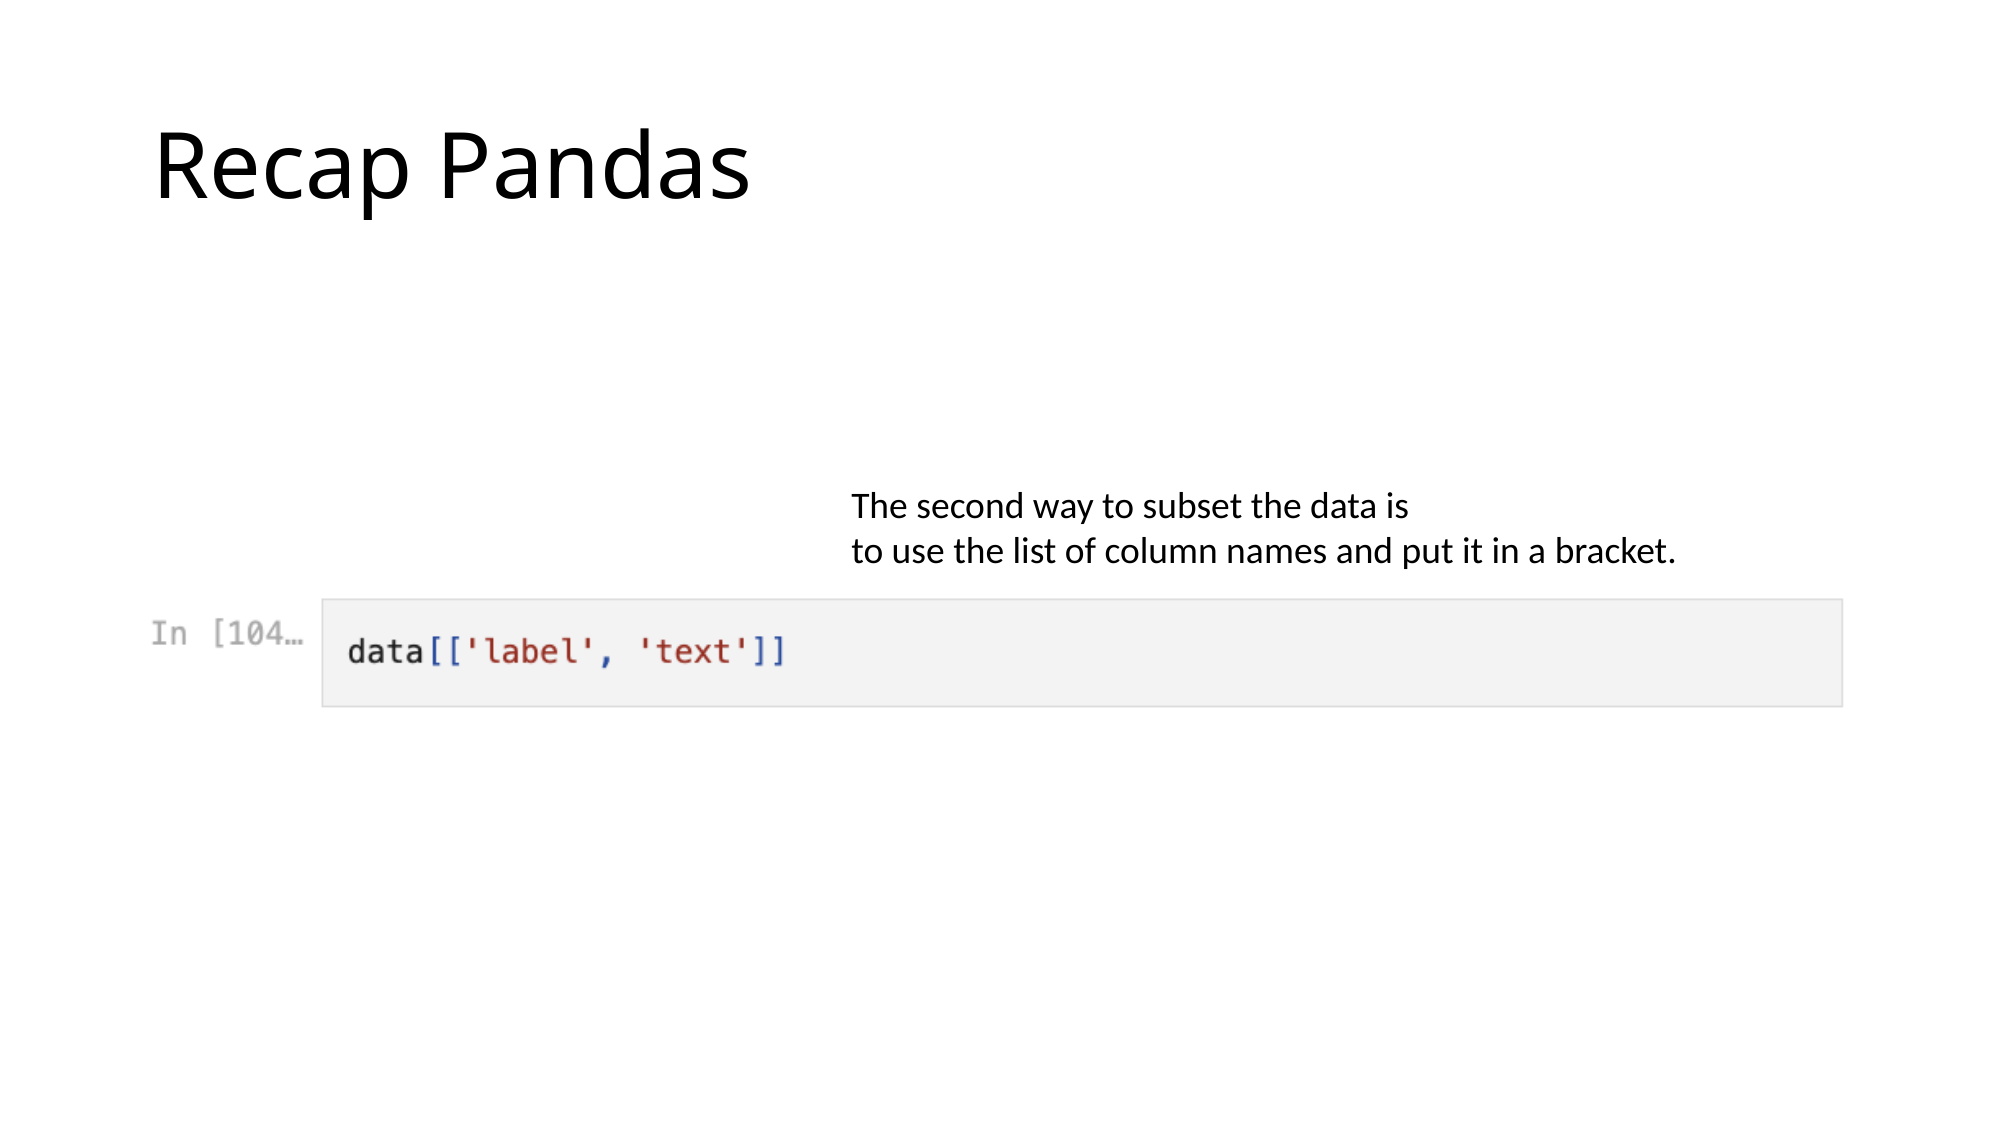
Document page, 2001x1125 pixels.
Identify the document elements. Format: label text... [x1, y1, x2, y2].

title Recap Pandas [137, 59, 1863, 278]
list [137, 579, 1863, 734]
text_box The second way to subset the data is to use the list of column names and put it in a bracket. [836, 473, 1693, 579]
